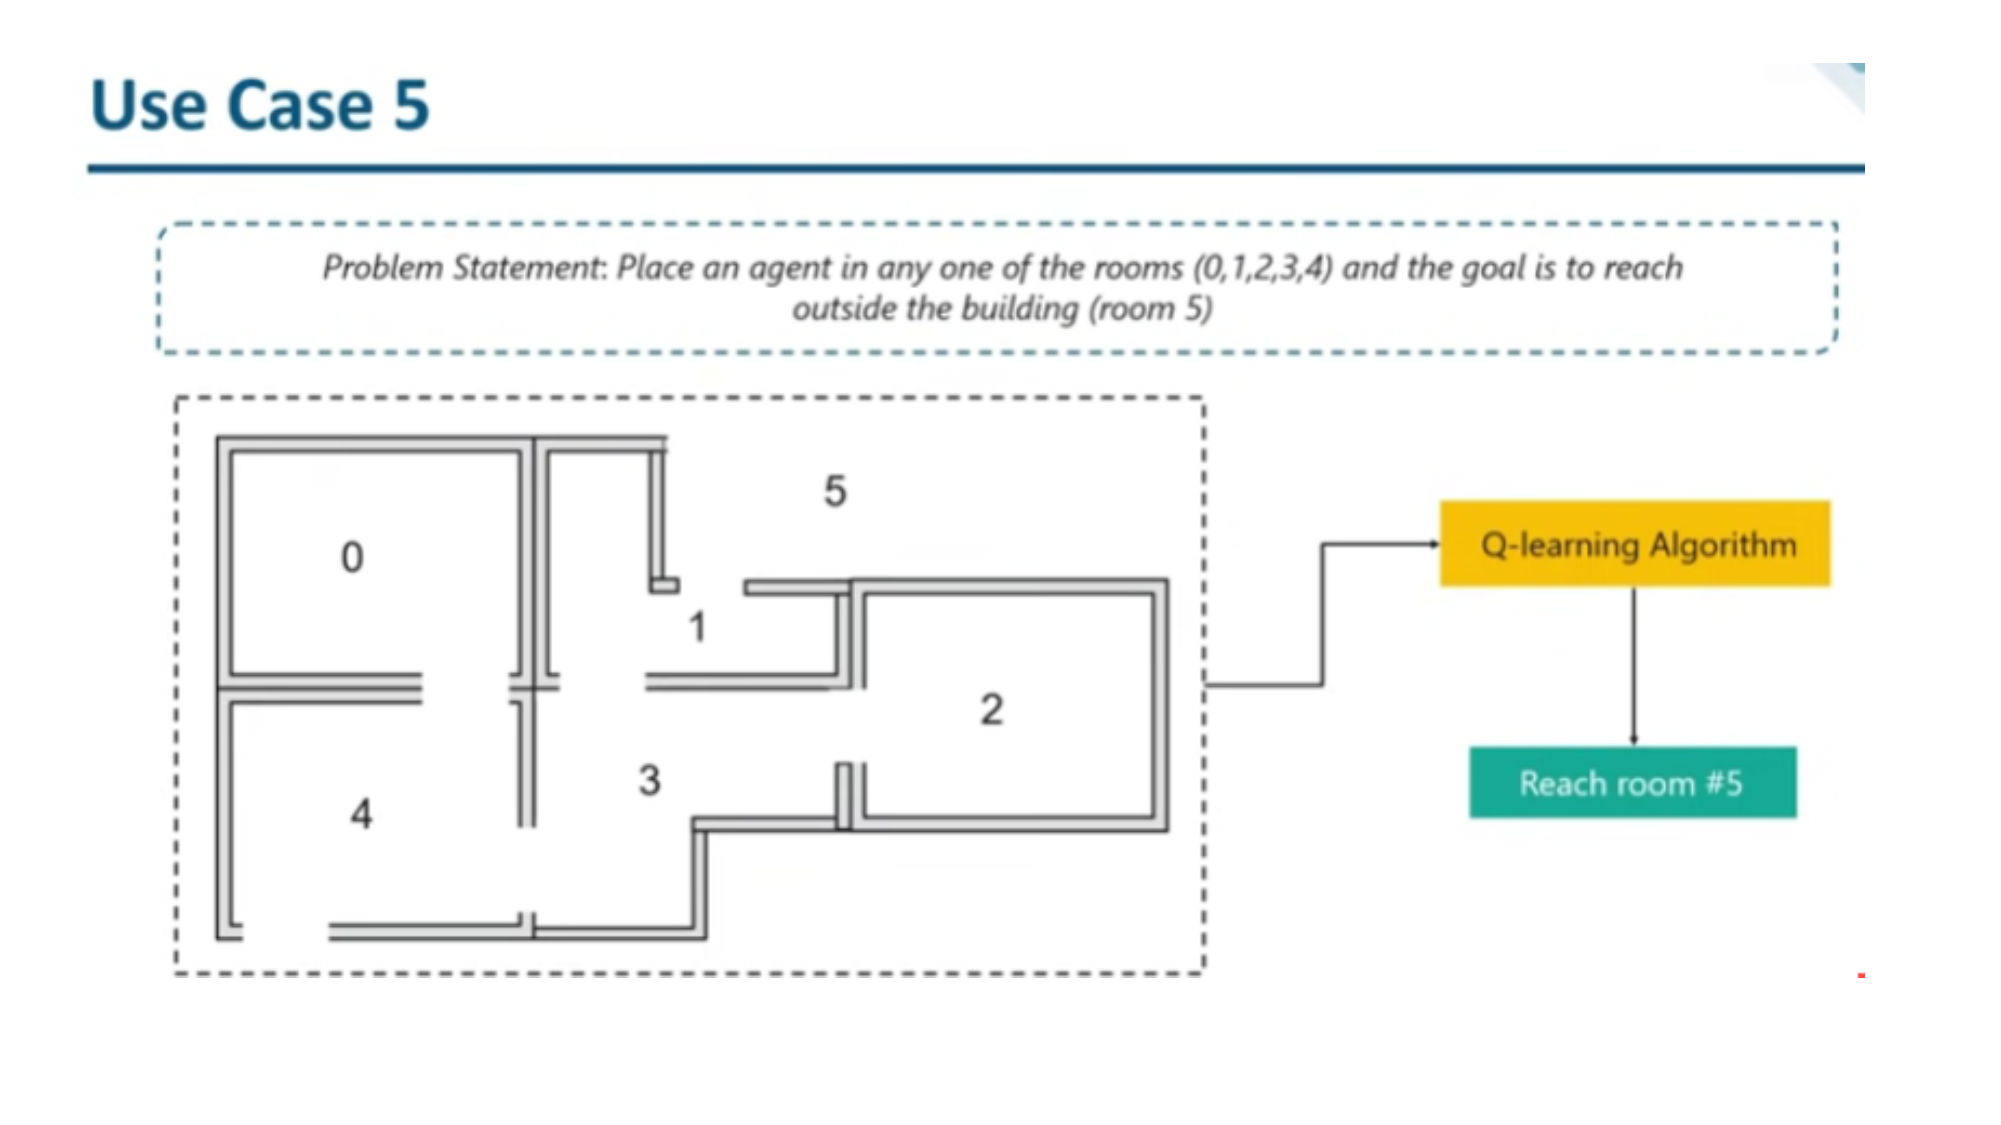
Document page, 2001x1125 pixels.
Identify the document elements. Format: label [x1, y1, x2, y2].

picture [72, 63, 1865, 978]
